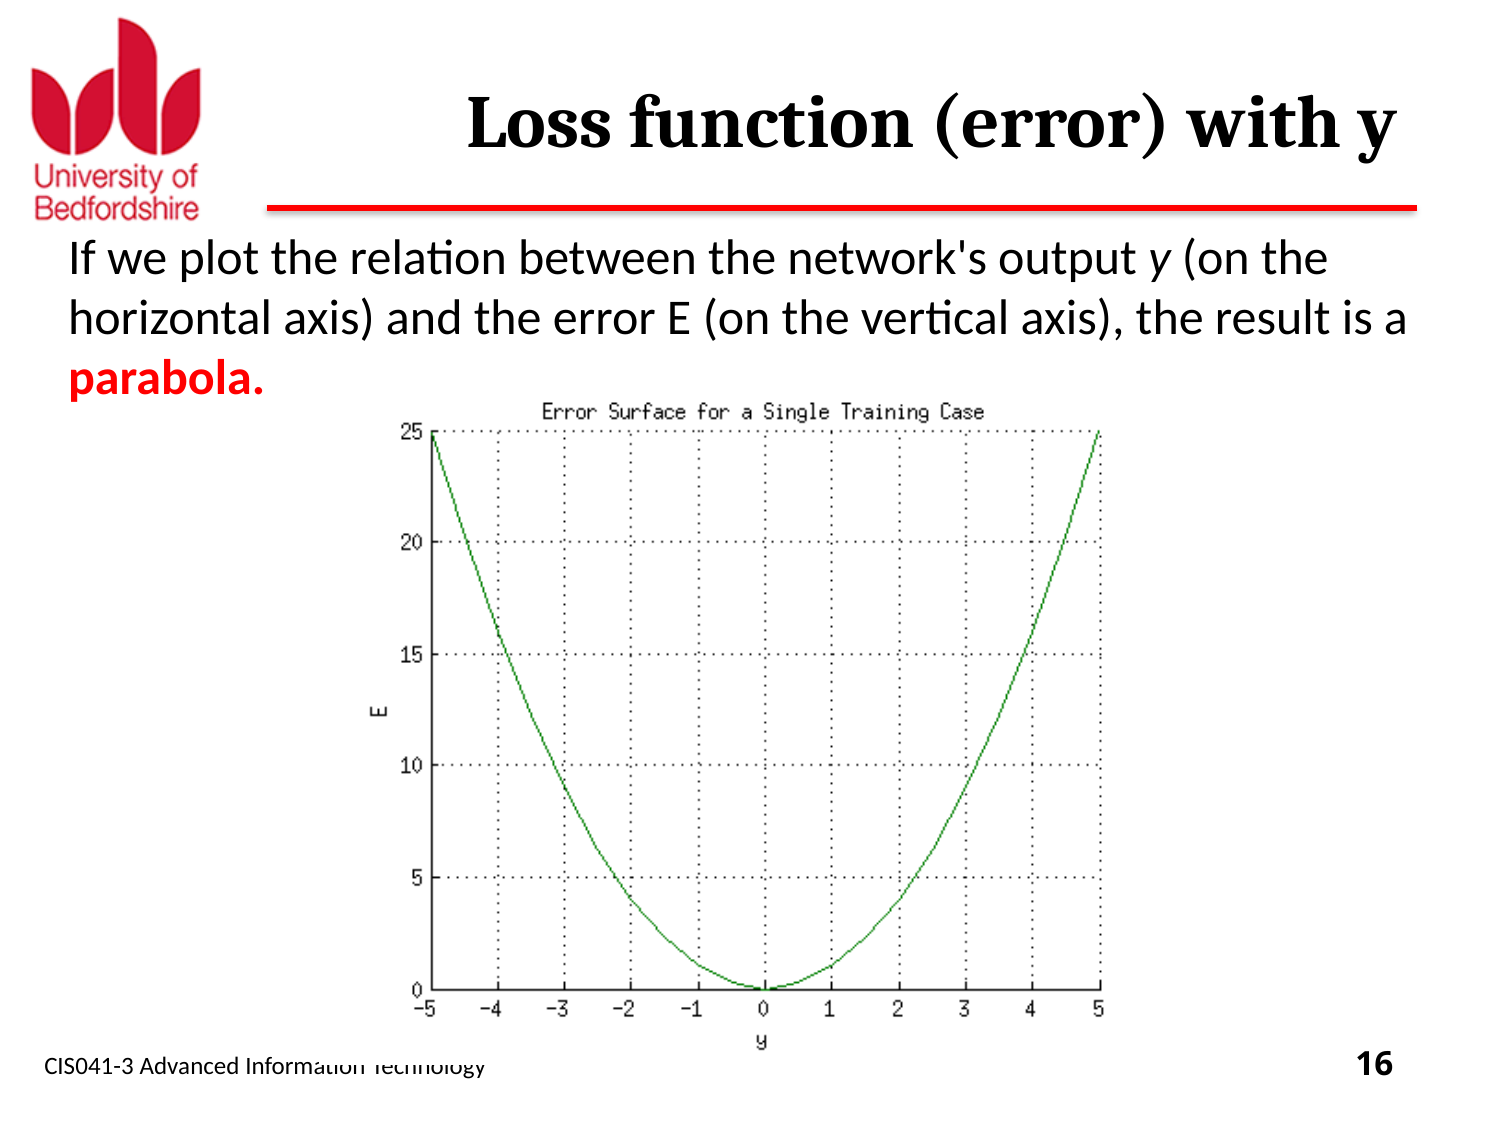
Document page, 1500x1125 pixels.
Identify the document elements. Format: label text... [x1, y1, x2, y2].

list If we plot the relation between the network's output y (on the horizontal axis) and the error E (on the vertical axis), the result is a parabola. [53, 217, 1440, 409]
title Loss function (error) with y [262, 61, 1413, 174]
picture [319, 379, 1181, 1065]
picture [0, 0, 237, 236]
footer CIS041-3 Advanced Information Technology [29, 1035, 514, 1095]
